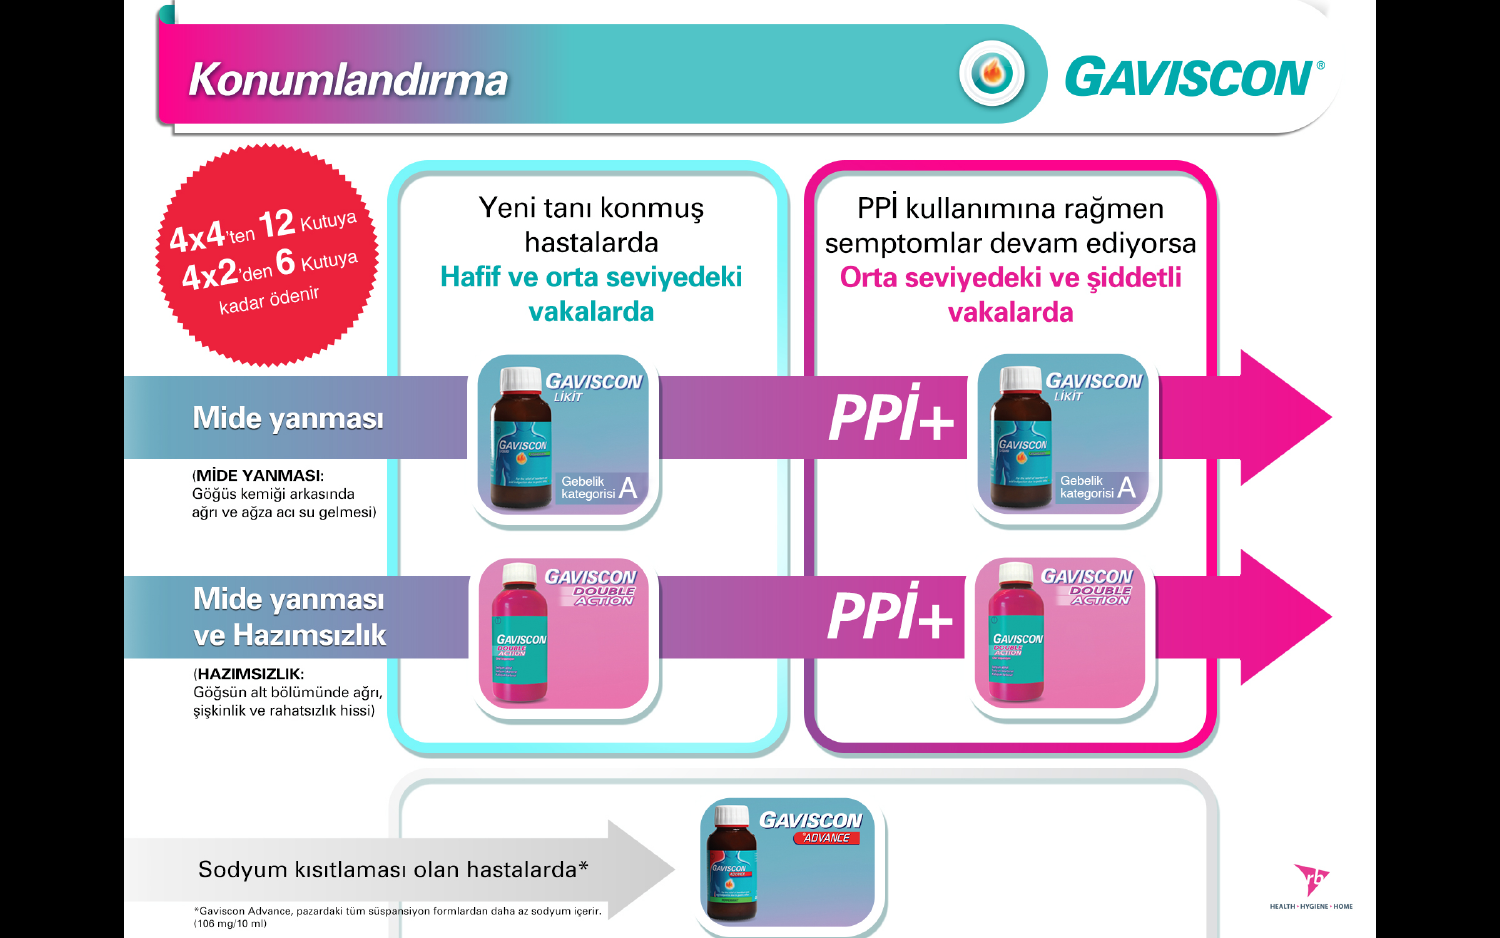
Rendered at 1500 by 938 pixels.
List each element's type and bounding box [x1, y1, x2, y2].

picture [124, 0, 1376, 938]
